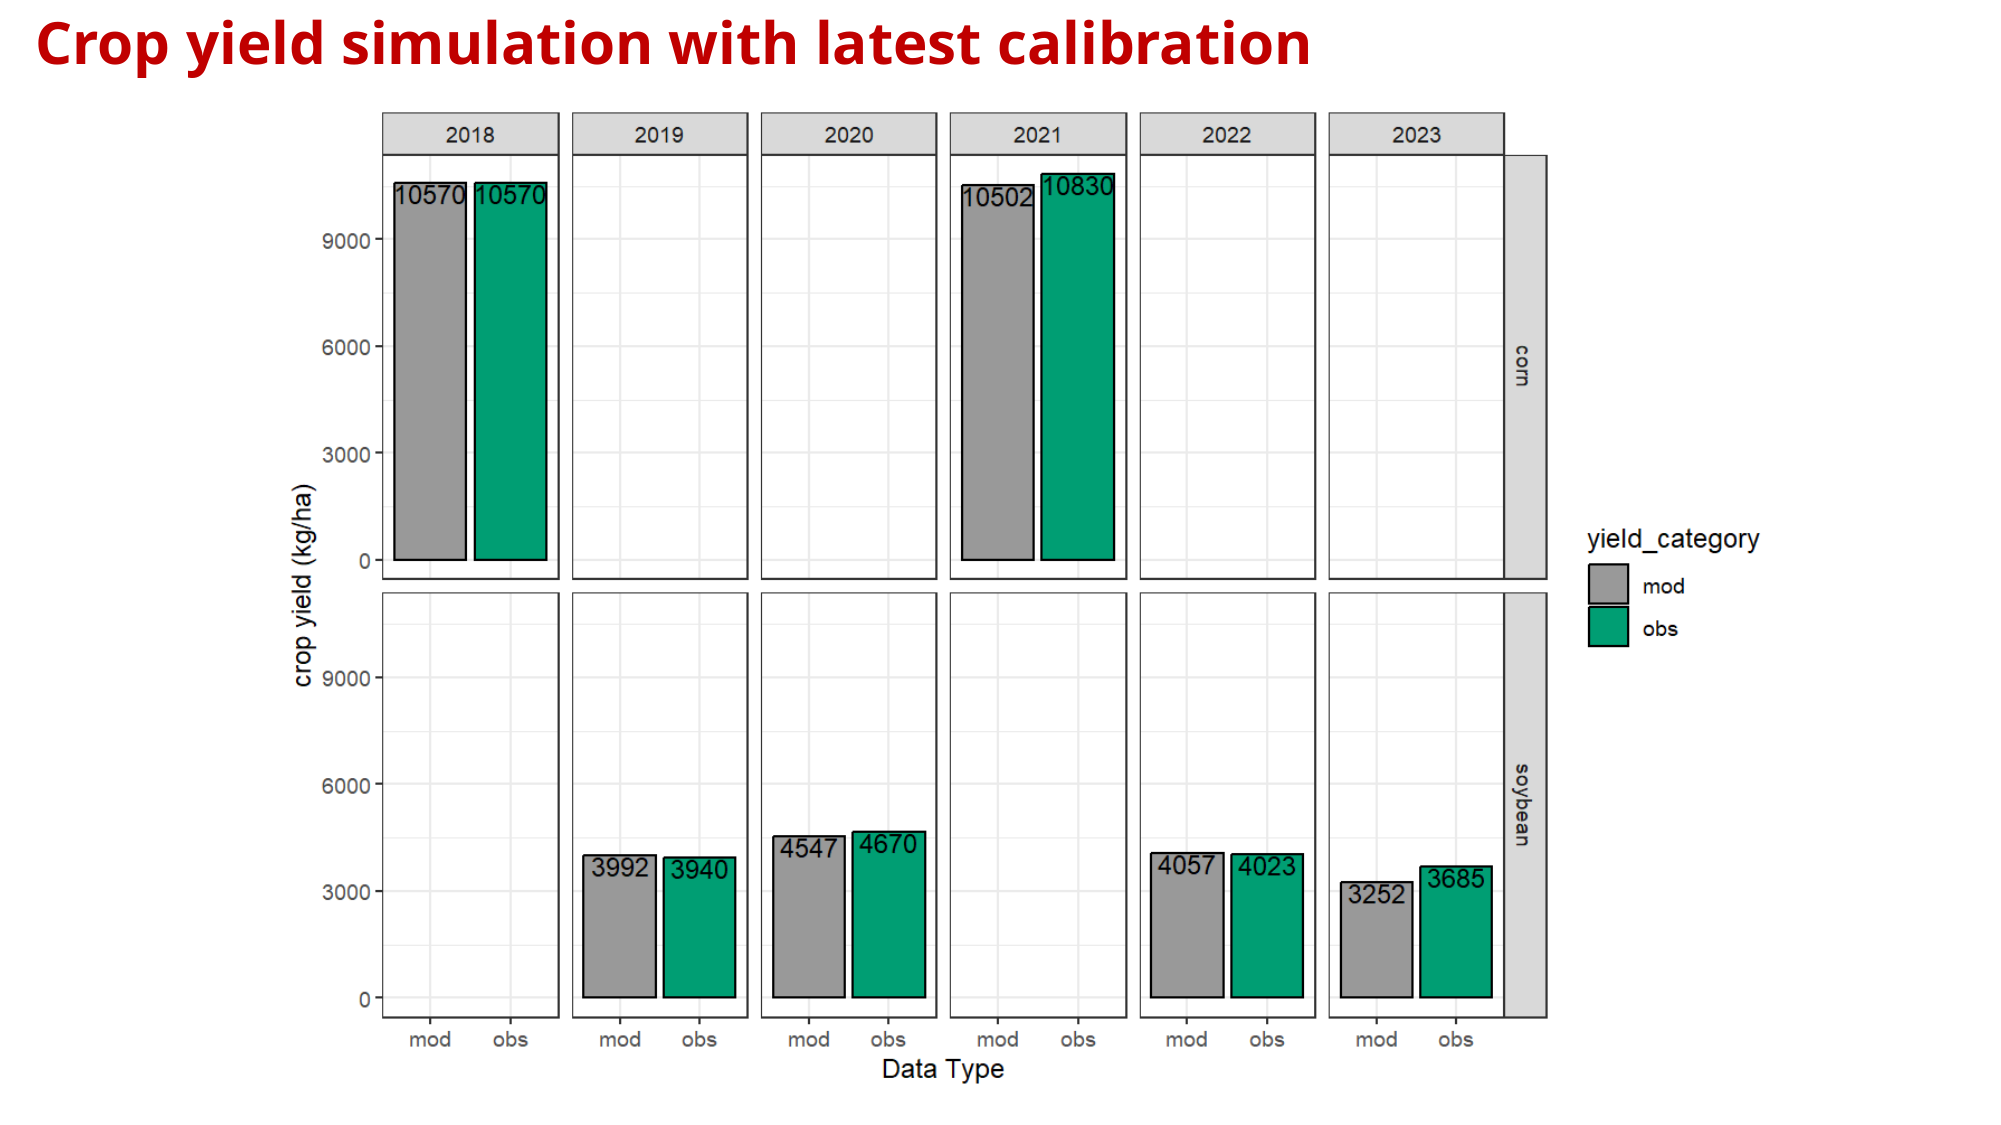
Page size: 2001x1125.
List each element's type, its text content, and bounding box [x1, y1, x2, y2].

picture [275, 99, 1788, 1097]
text_box Crop yield simulation with latest calibration [21, 0, 1814, 84]
